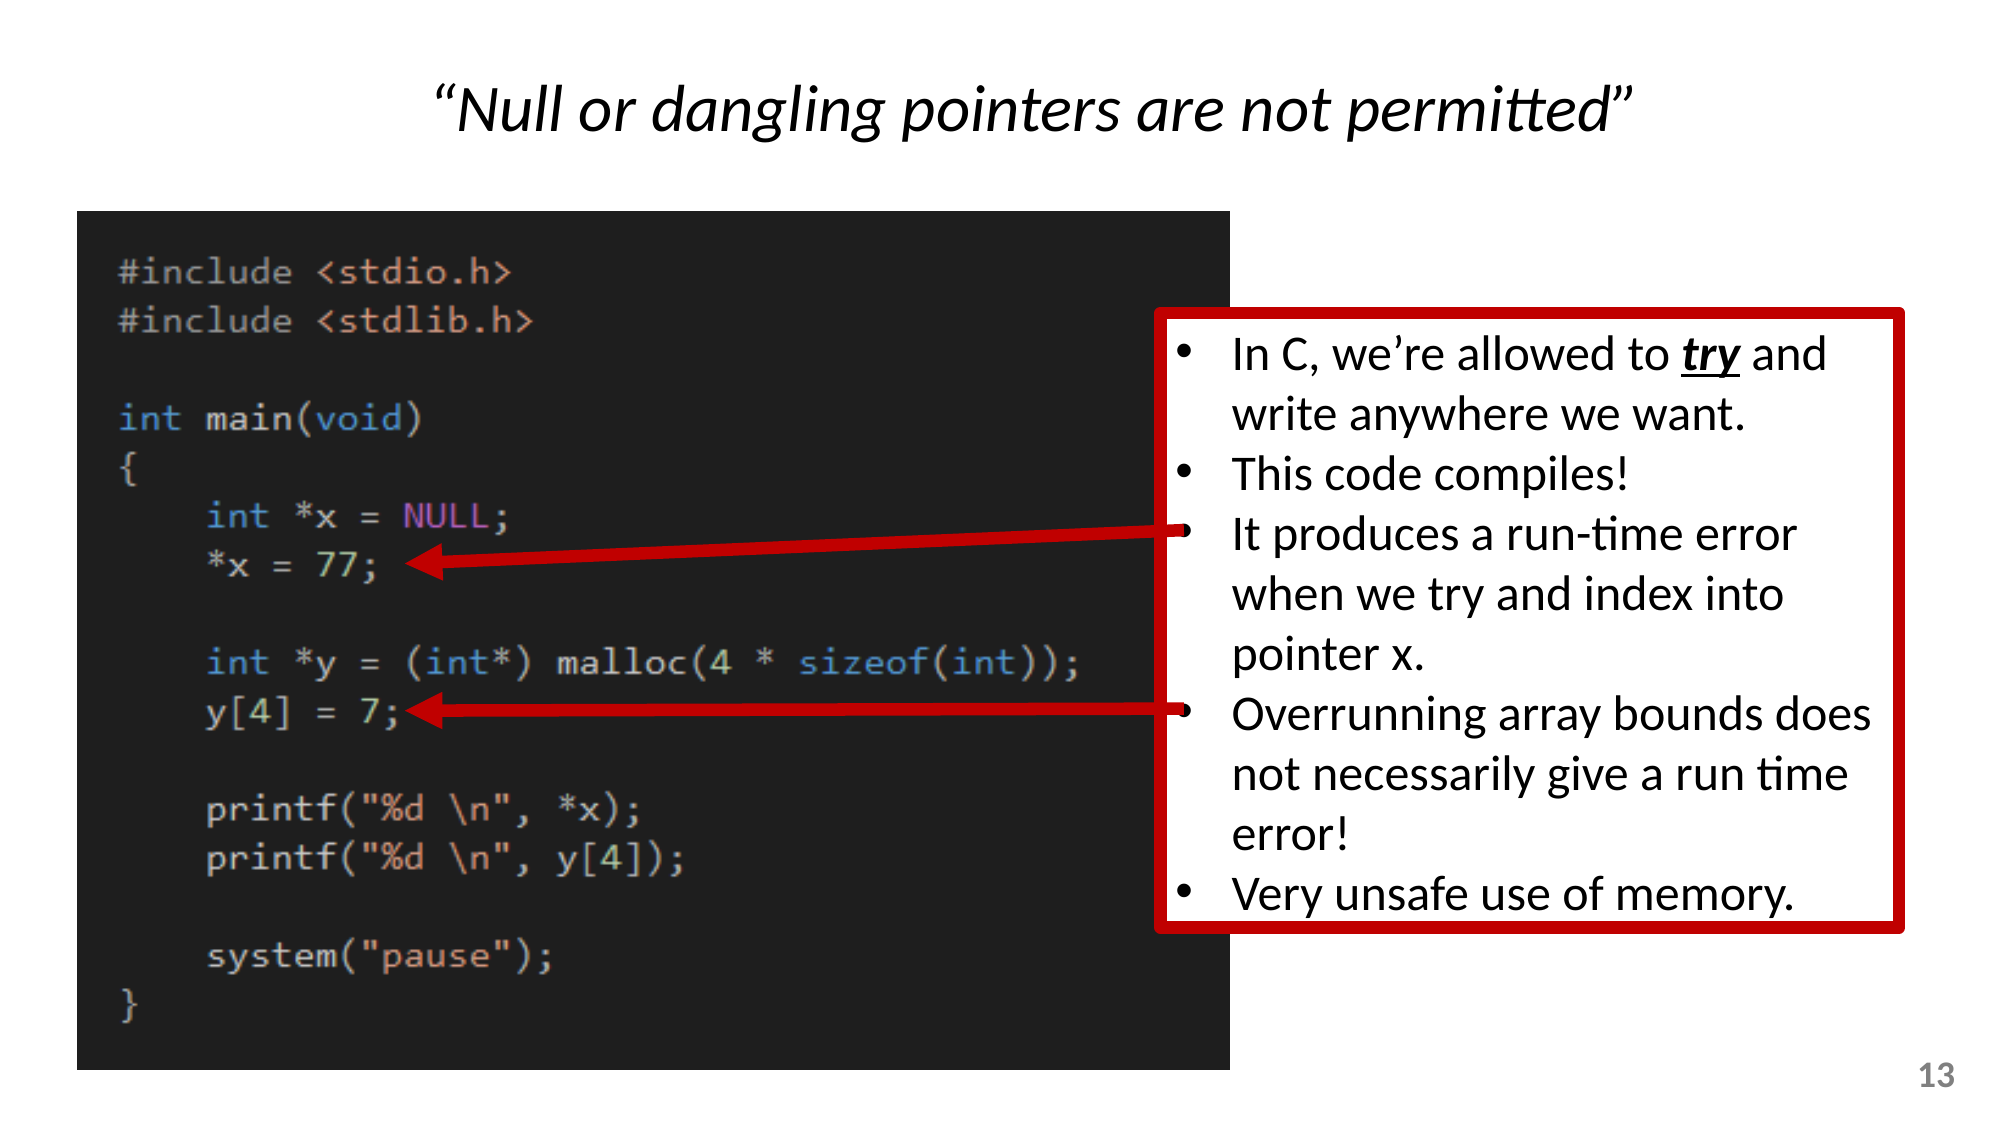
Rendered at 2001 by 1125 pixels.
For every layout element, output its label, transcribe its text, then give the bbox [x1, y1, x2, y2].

picture [76, 211, 1230, 1070]
text_box “Null or dangling pointers are not permitted” [334, 57, 1734, 152]
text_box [404, 530, 1184, 564]
text_box In C, we’re allowed to try and write anywhere we want. This code compiles! It produces a run-time error when we try and index into pointer x. Overrunning array bounds does not necessarily give a run time error! Very unsafe use of memory. [1230, 312, 1899, 928]
slide_number 13 [1520, 1042, 1970, 1103]
